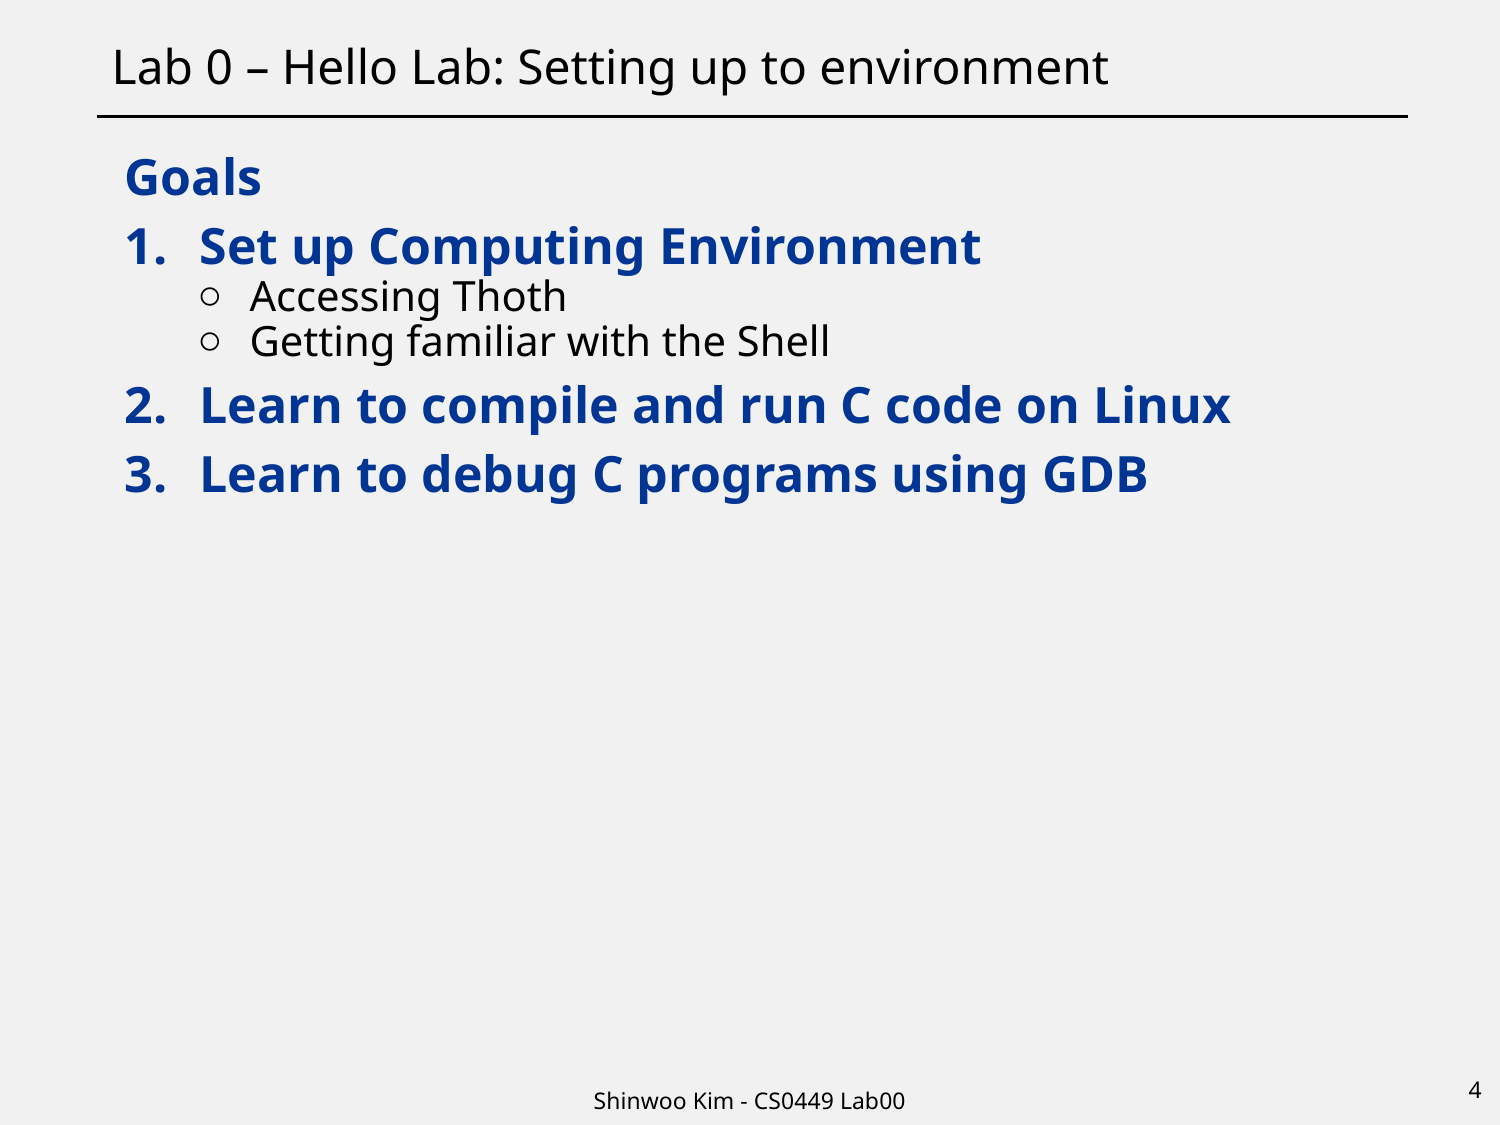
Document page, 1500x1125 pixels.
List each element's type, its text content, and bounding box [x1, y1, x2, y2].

list Goals Set up Computing Environment Accessing Thoth Getting familiar with the Shell Learn to compile and run C code on Linux Learn to debug C programs using GDB [95, 134, 1407, 1038]
slide_number 4 [1343, 1060, 1500, 1125]
title Lab 0 – Hello Lab: Setting up to environment [93, 4, 1407, 114]
footer Shinwoo Kim - CS0449 Lab00 [496, 1065, 1004, 1125]
